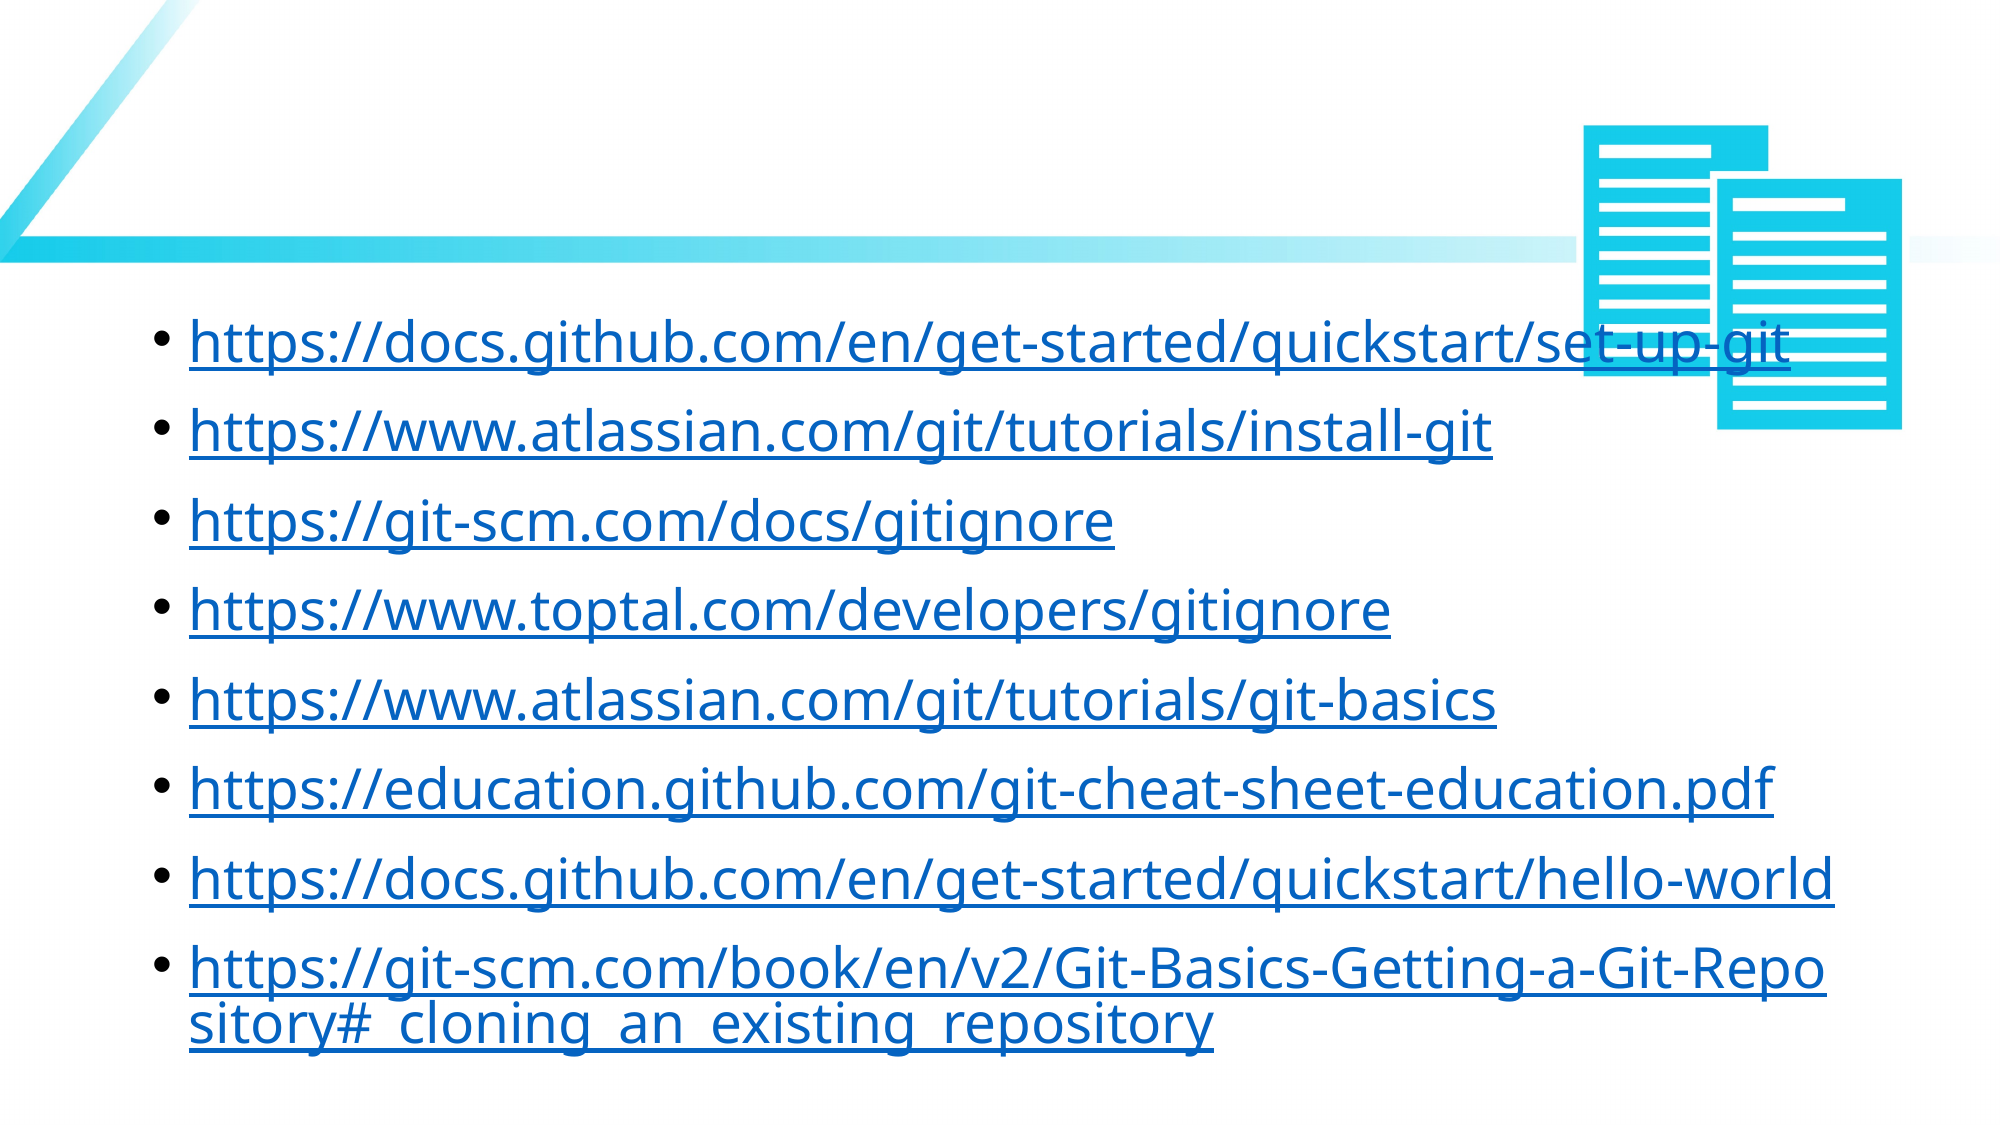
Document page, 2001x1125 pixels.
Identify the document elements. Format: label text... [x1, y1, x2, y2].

picture [0, 0, 2000, 1125]
list https://docs.github.com/en/get-started/quickstart/set-up-git https://www.atlassian.com/git/tutorials/install-git https://git-scm.com/docs/gitignore https://www.toptal.com/developers/gitignore https://www.atlassian.com/git/tutorials/git-basics https://education.github.com/git-cheat-sheet-education.pdf https://docs.github.com/en/get-started/quickstart/hello-world https://git-scm.com/book/en/v2/Git-Basics-Getting-a-Git-Repository#_cloning_an_existing_repository [137, 299, 1863, 1014]
